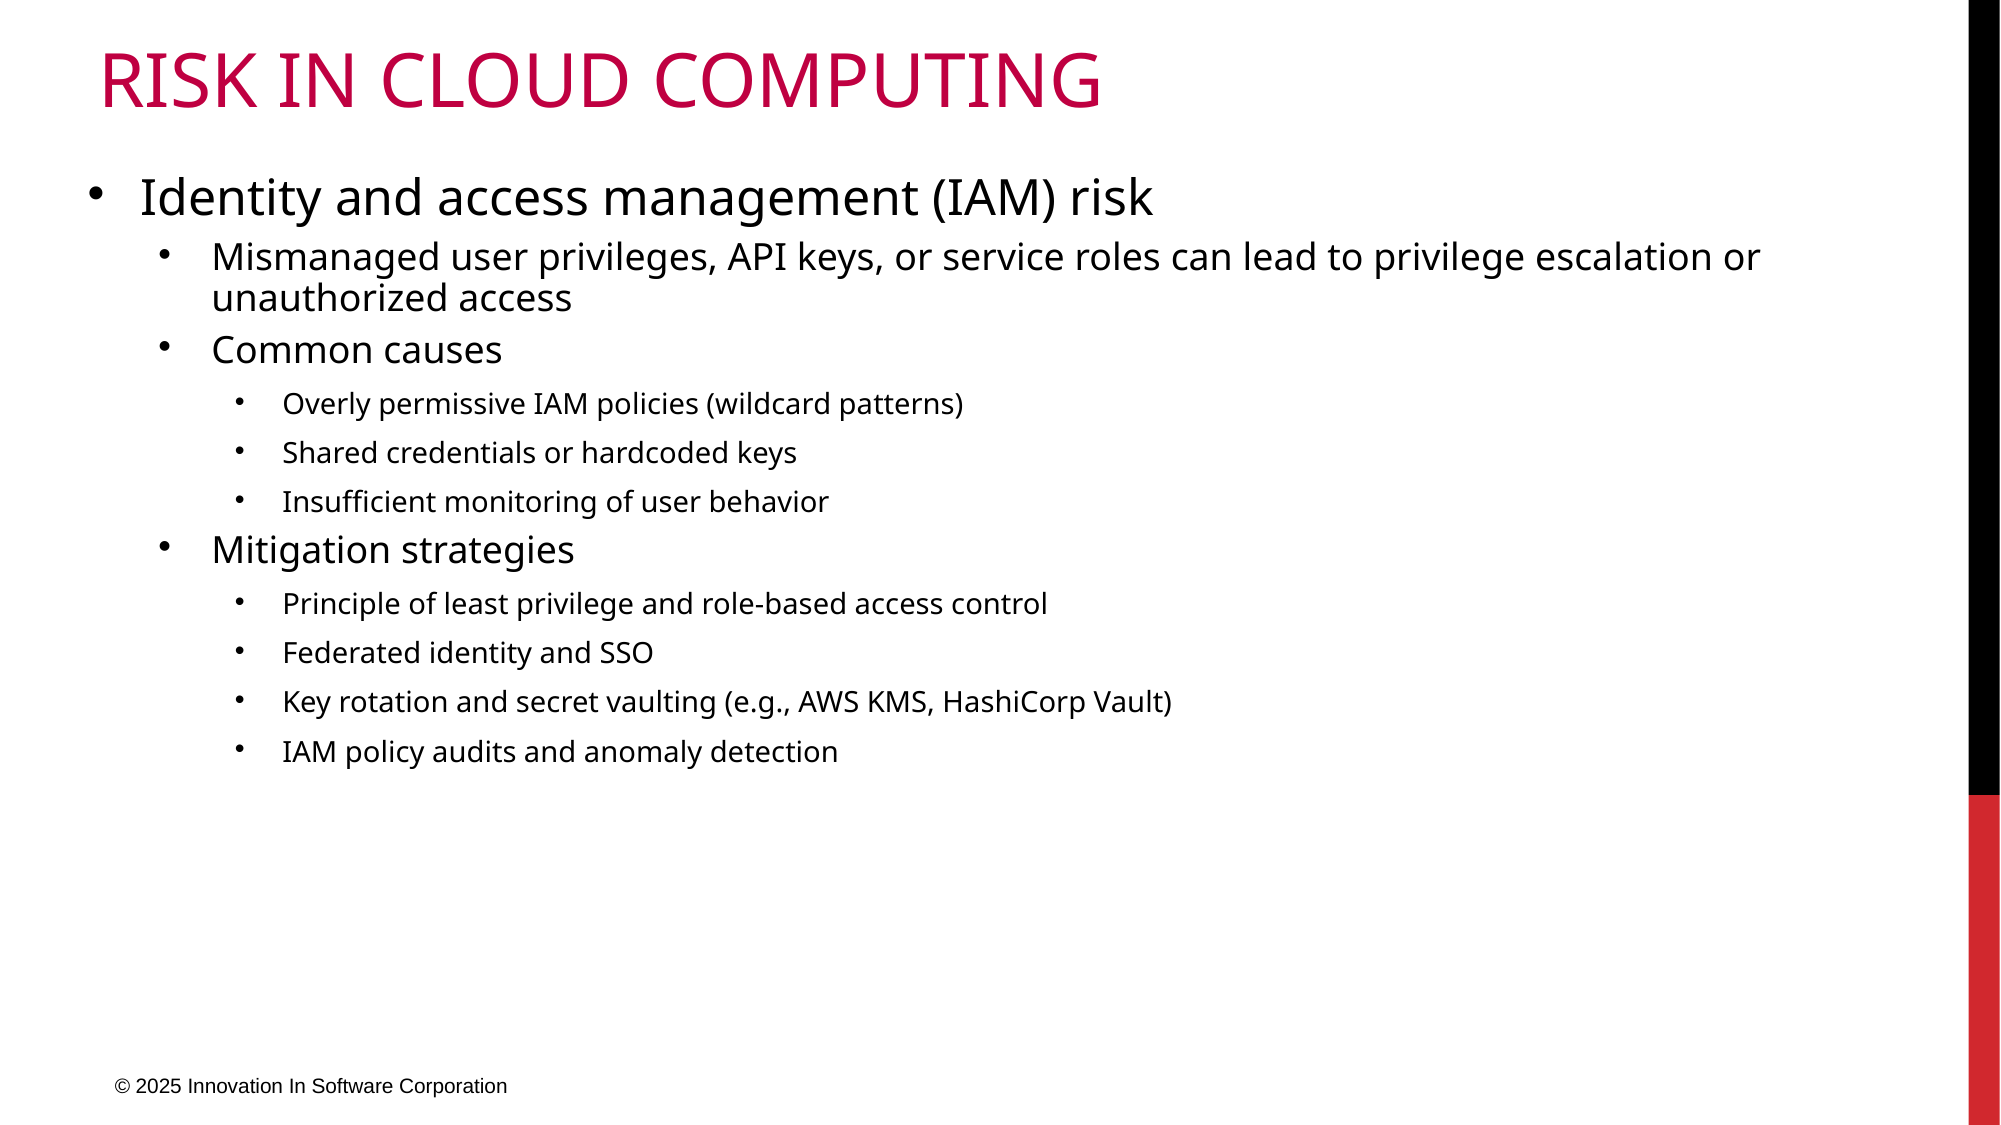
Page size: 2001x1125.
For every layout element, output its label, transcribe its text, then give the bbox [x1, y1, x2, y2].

footer © 2025 Innovation In Software Corporation [99, 1065, 850, 1112]
title Risk in Cloud Computing [98, 23, 1413, 143]
list Identity and access management (IAM) risk Mismanaged user privileges, API keys, or service roles can lead to privilege escalation or unauthorized access Common causes Overly permissive IAM policies (wildcard patterns) Shared credentials or hardcoded keys Insufficient monitoring of user behavior Mitigation strategies Principle of least privilege and role-based access control Federated identity and SSO Key rotation and secret vaulting (e.g., AWS KMS, HashiCorp Vault) IAM policy audits and anomaly detection [69, 172, 1874, 1001]
